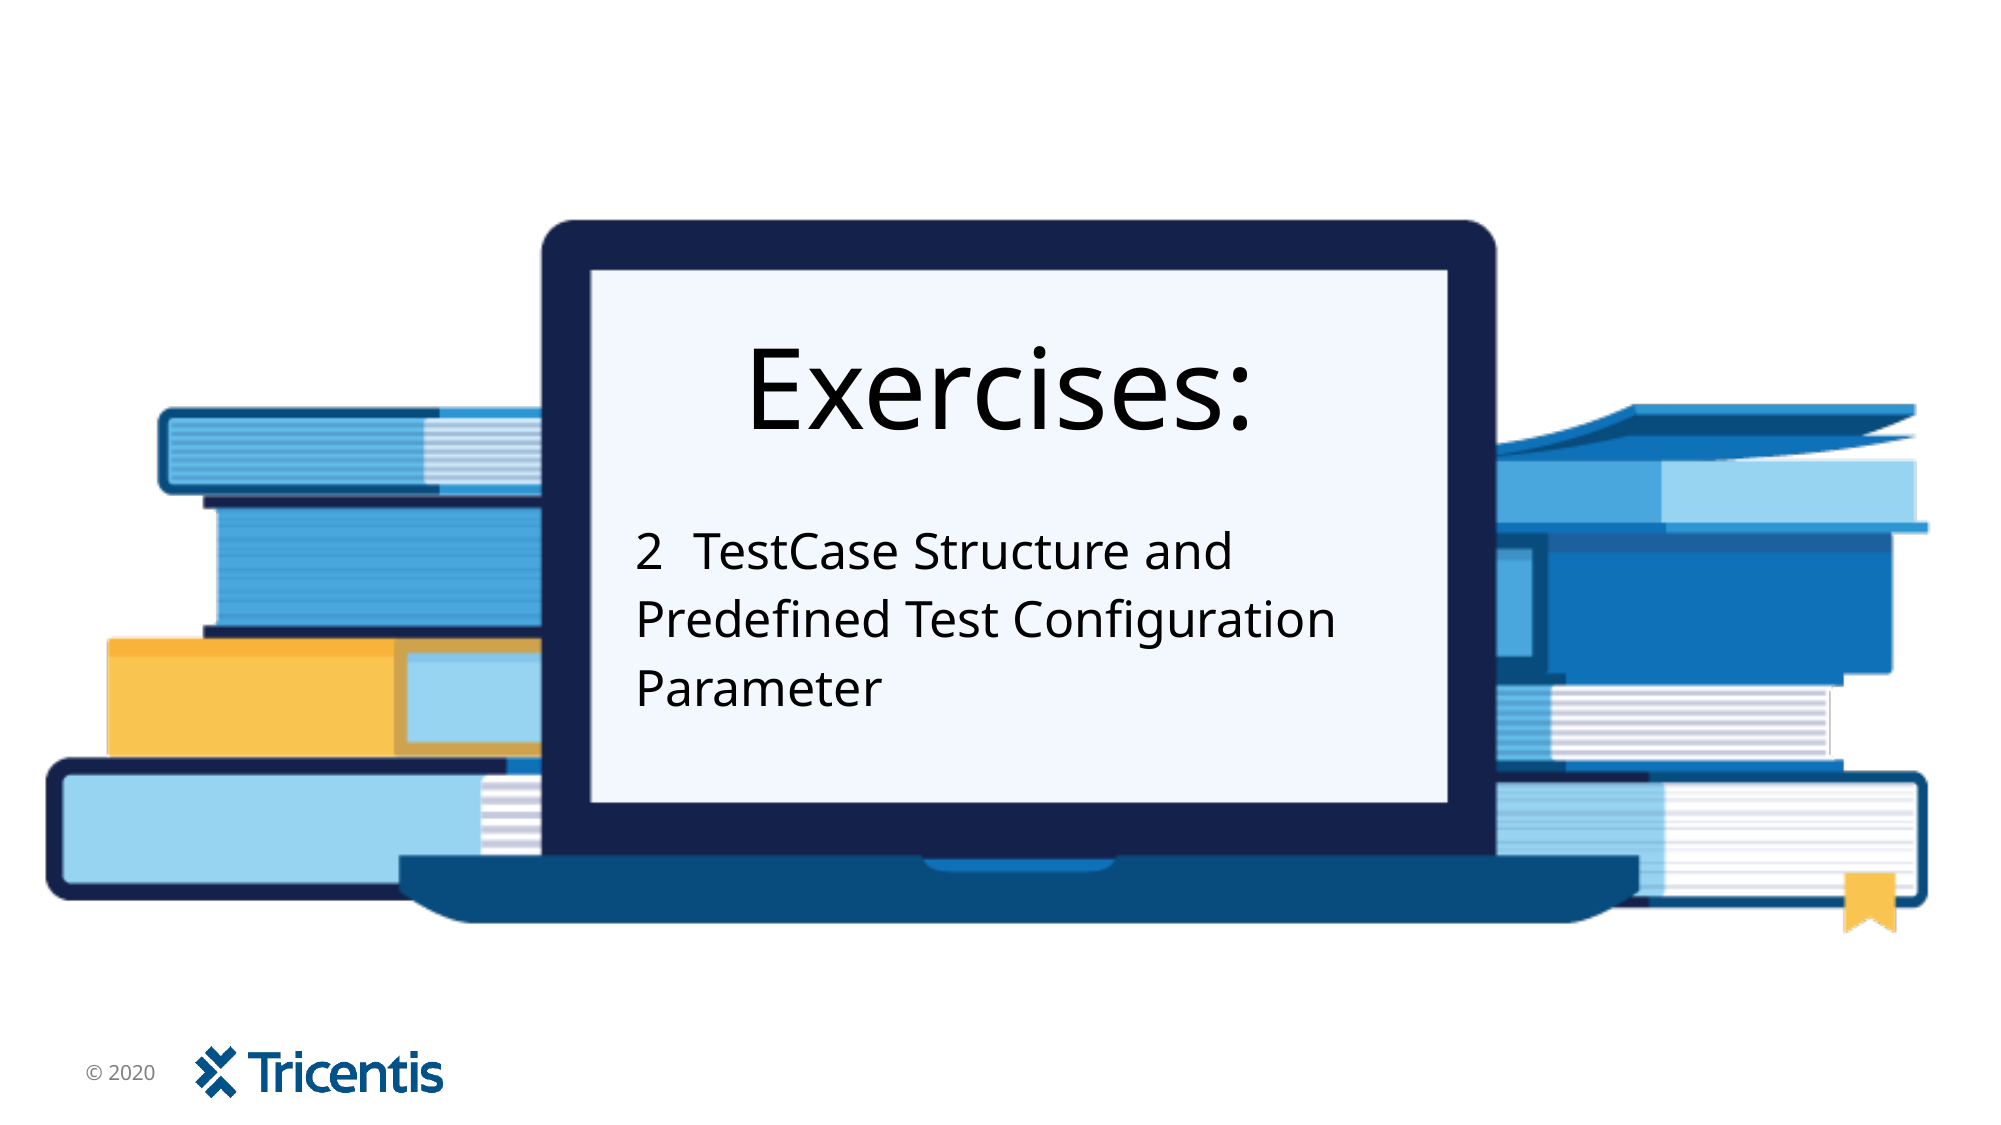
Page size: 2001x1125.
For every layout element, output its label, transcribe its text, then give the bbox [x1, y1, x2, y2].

picture [26, 0, 1942, 1125]
title 2 TestCase Structure and Predefined Test Configuration Parameter [619, 439, 1407, 788]
